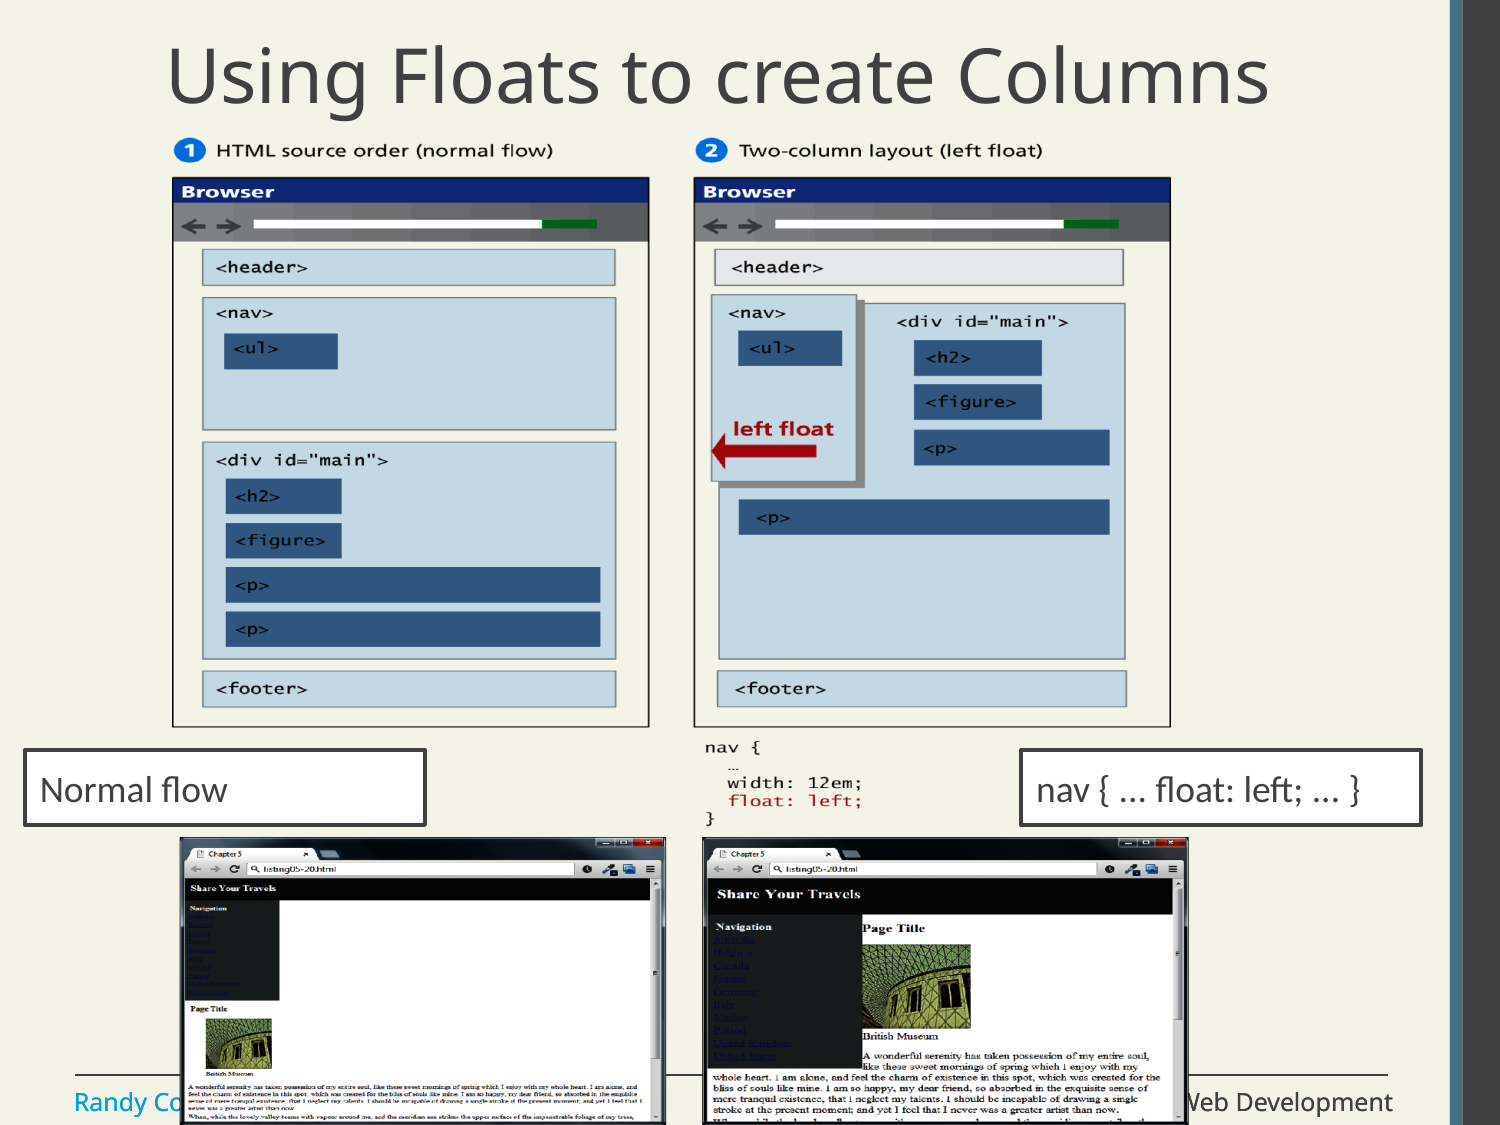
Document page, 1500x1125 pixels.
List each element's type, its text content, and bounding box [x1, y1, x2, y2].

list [0, 137, 1500, 1125]
title Using Floats to create Columns [150, 20, 1425, 135]
